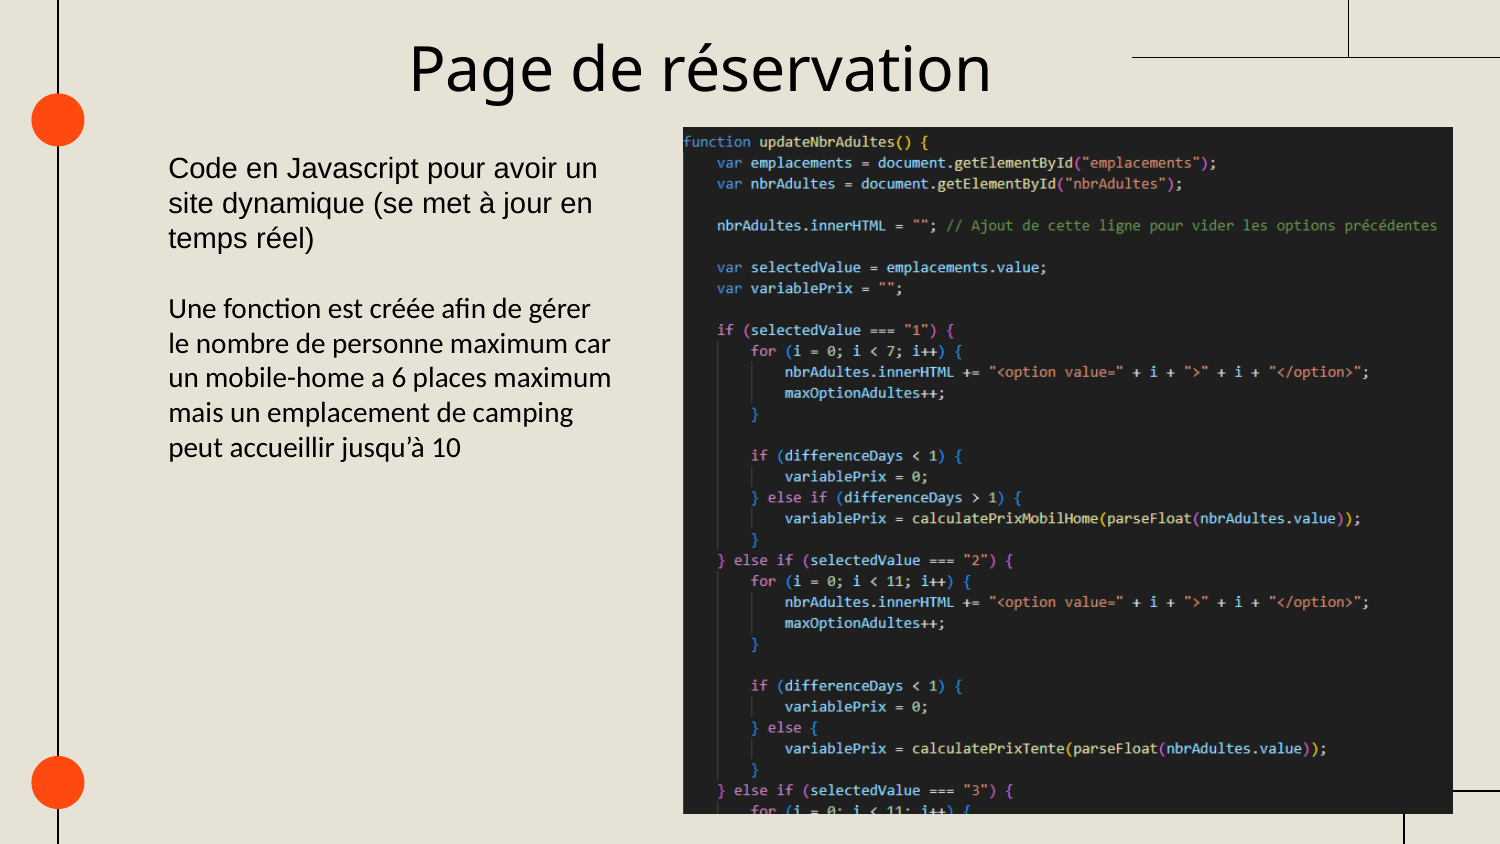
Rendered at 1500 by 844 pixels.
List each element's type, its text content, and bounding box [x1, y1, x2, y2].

text_box Code en Javascript pour avoir un site dynamique (se met à jour en temps réel) Une fonction est créée afin de gérer le nombre de personne maximum car un mobile-home a 6 places maximum mais un emplacement de camping peut accueillir jusqu’à 10 [153, 141, 628, 768]
title Page de réservation [69, 13, 1333, 108]
picture [682, 127, 1453, 815]
